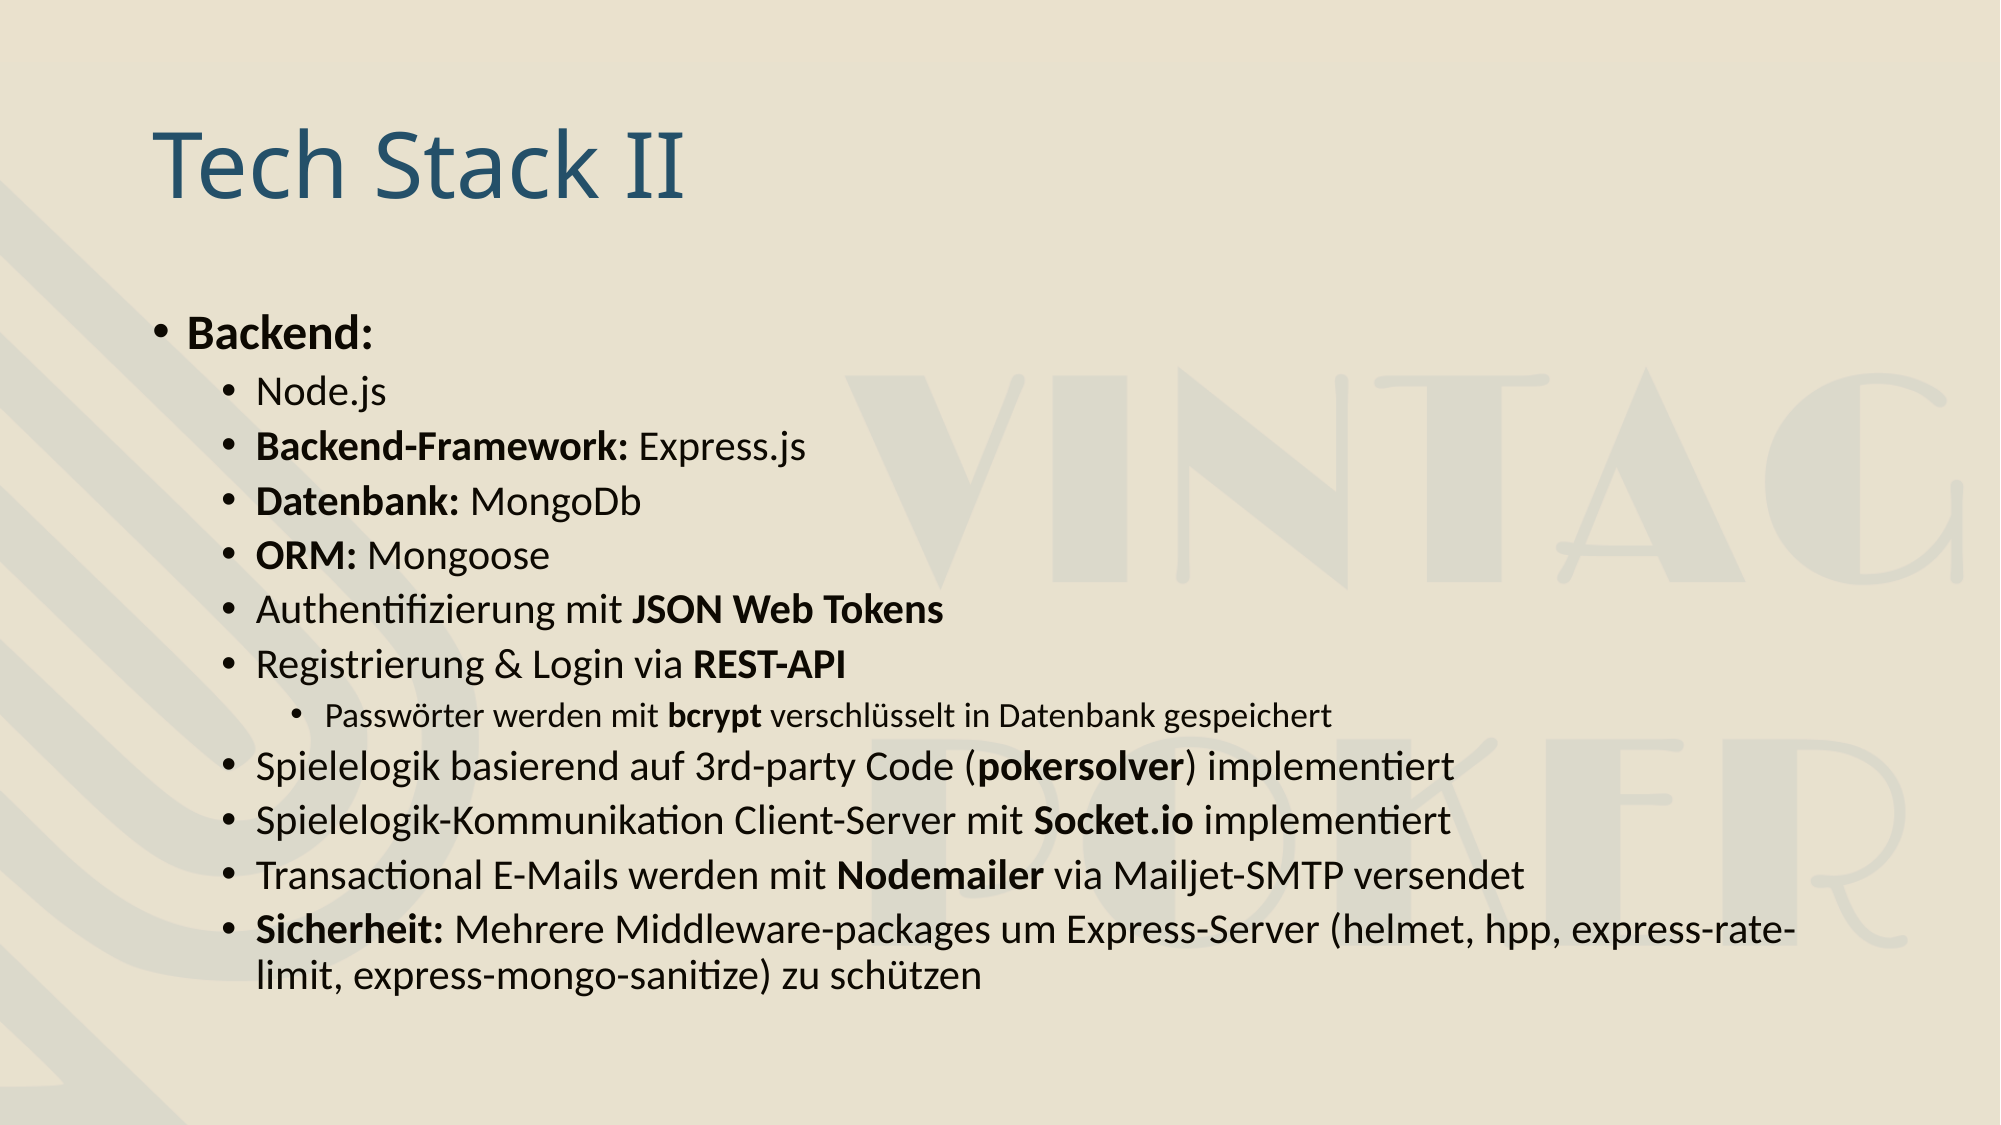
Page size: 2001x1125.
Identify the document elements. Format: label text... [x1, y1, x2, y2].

title Tech Stack II [137, 59, 1863, 278]
list Backend: Node.js Backend-Framework: Express.js Datenbank: MongoDb ORM: Mongoose Authentifizierung mit JSON Web Tokens Registrierung & Login via REST-API Passwörter werden mit bcrypt verschlüsselt in Datenbank gespeichert Spielelogik basierend auf 3rd-party Code (pokersolver) implementiert Spielelogik-Kommunikation Client-Server mit Socket.io implementiert Transactional E-Mails werden mit Nodemailer via Mailjet-SMTP versendet Sicherheit: Mehrere Middleware-packages um Express-Server (helmet, hpp, express-rate-limit, express-mongo-sanitize) zu schützen [137, 299, 1863, 1014]
